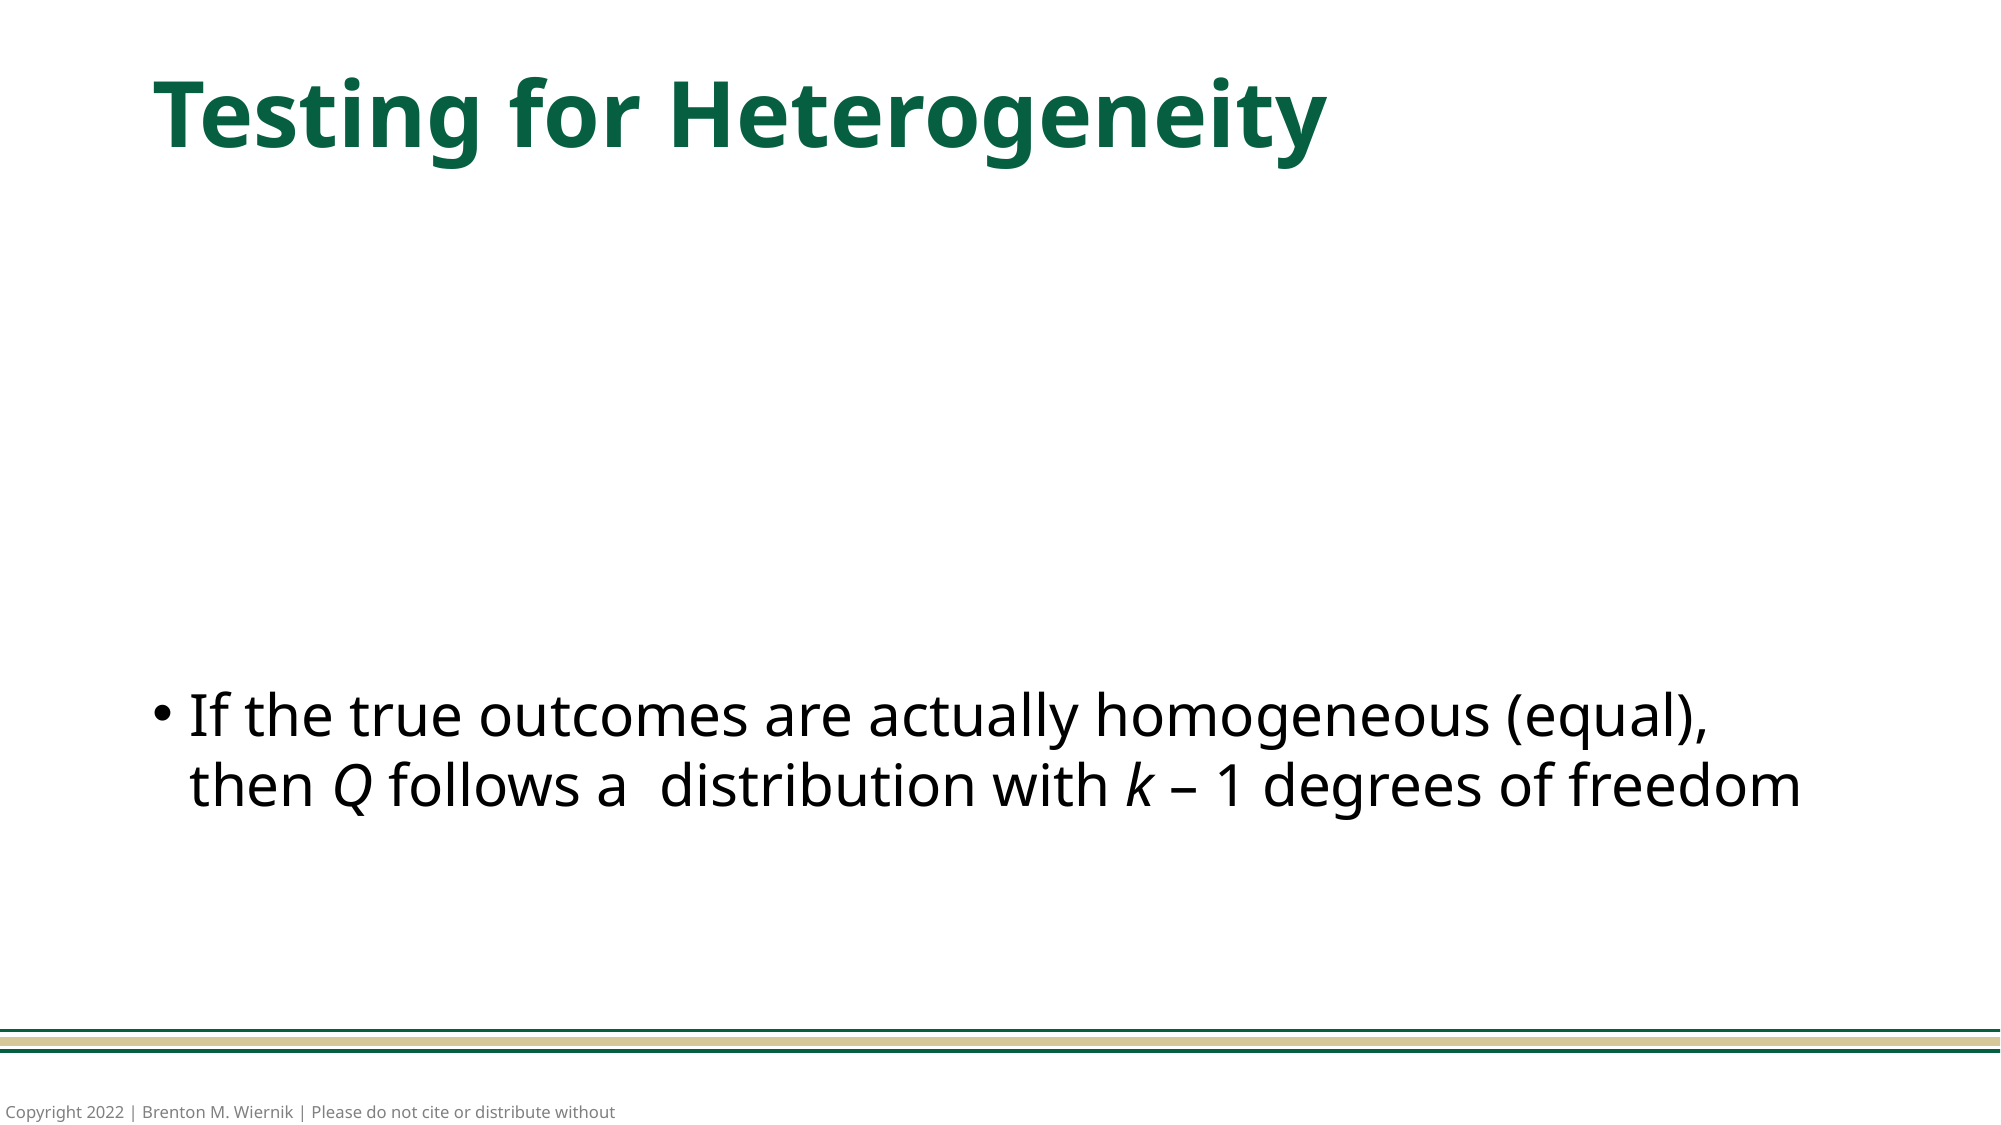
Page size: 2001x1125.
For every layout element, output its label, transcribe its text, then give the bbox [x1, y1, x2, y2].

title Testing for Heterogeneity [137, 59, 1863, 177]
